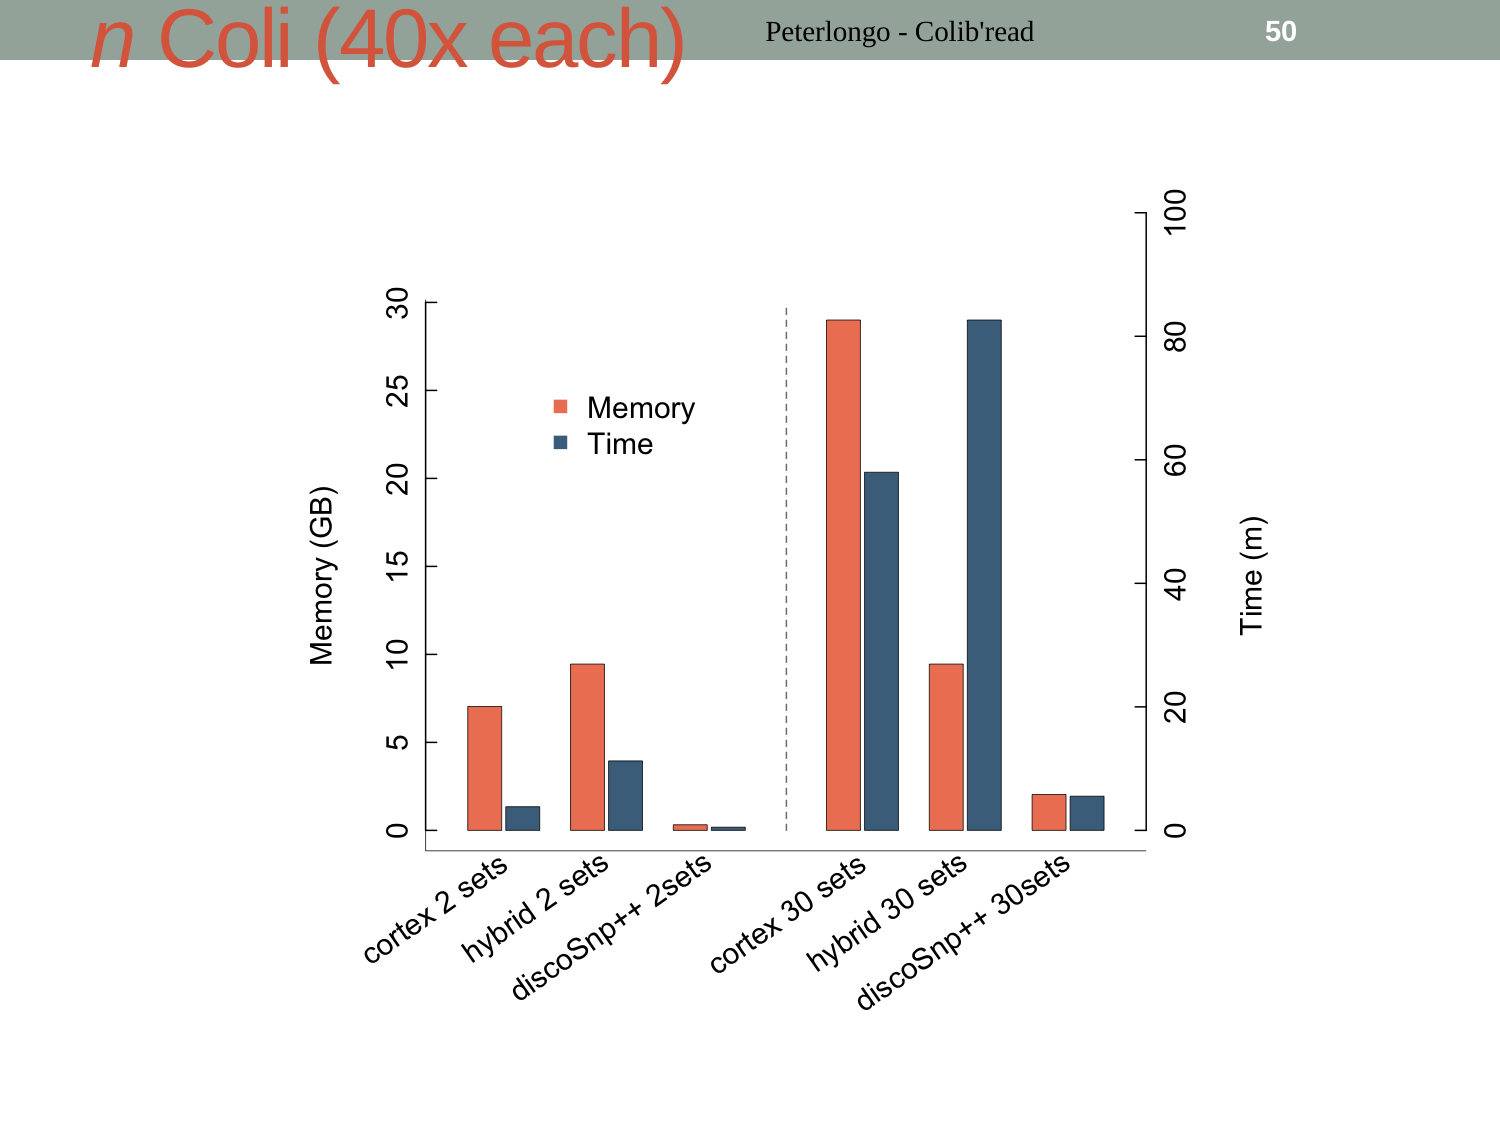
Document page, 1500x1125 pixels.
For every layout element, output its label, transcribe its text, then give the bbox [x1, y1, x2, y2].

slide_number 50 [1250, 3, 1425, 57]
picture [277, 188, 1300, 1037]
title n Coli (40x each) [75, 0, 1425, 129]
